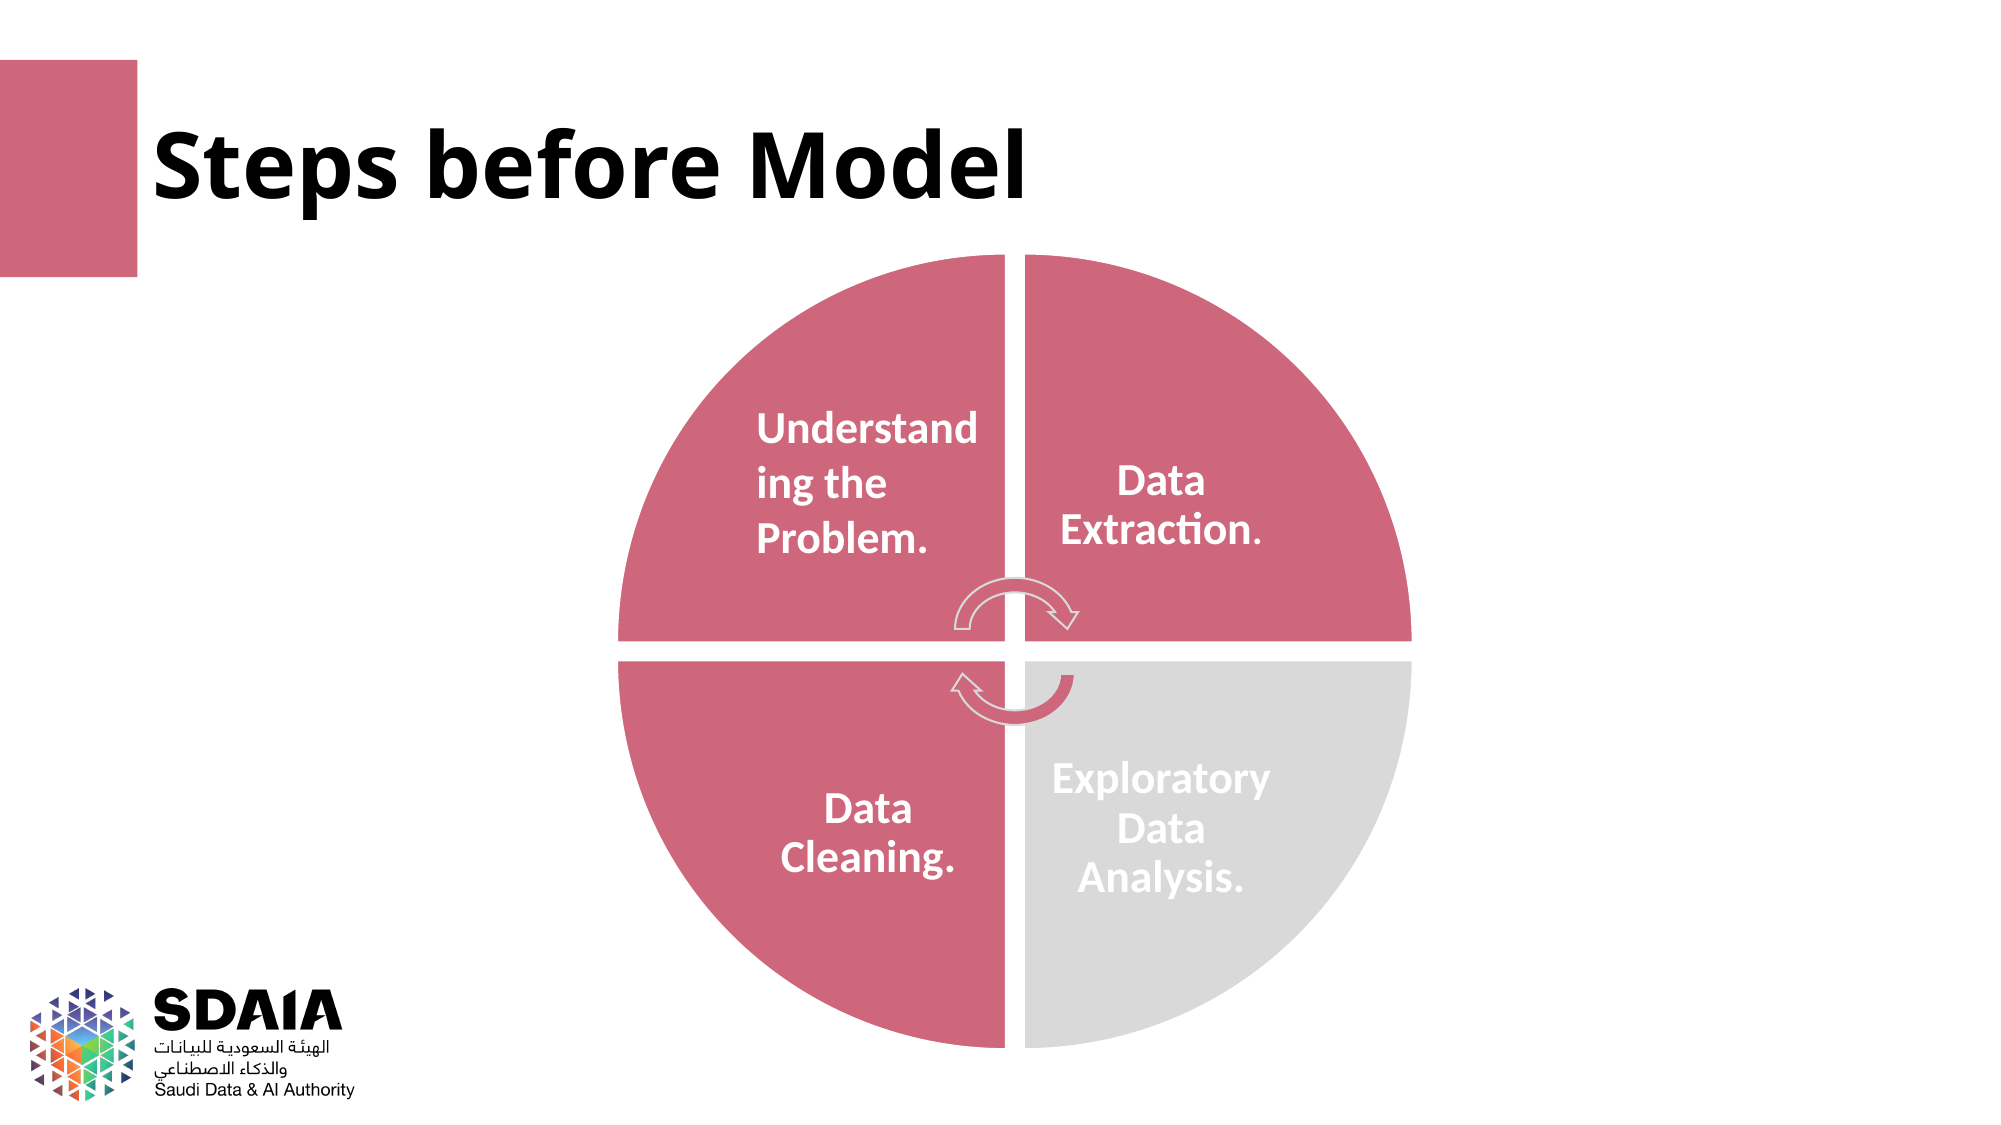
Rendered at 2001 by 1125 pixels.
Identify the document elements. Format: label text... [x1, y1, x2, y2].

text_box [0, 59, 138, 278]
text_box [101, 202, 1929, 1101]
picture [30, 988, 355, 1101]
title Steps before Model [138, 59, 1863, 202]
